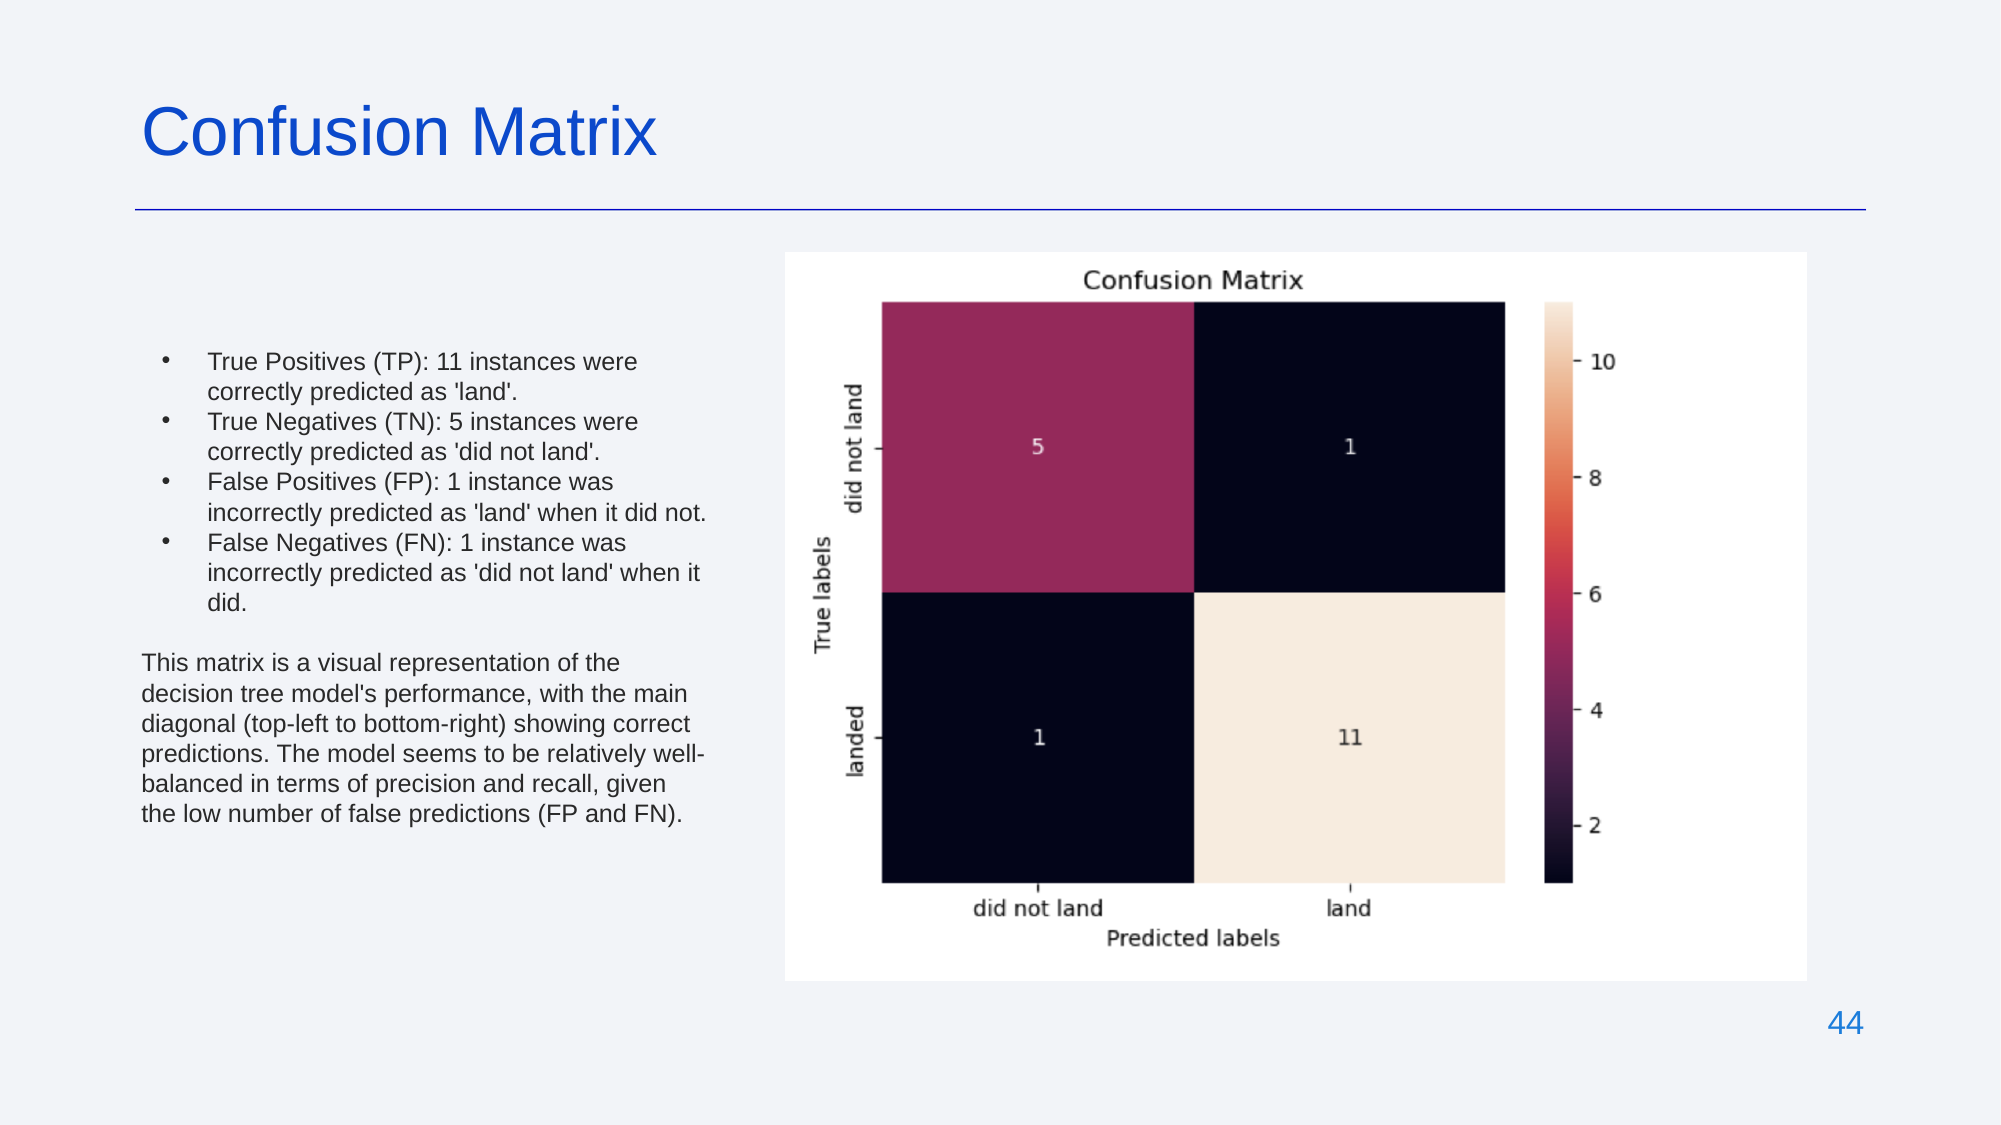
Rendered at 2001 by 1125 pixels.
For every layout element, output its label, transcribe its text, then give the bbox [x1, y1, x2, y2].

list True Positives (TP): 11 instances were correctly predicted as 'land'. True Negatives (TN): 5 instances were correctly predicted as 'did not land'. False Positives (FP): 1 instance was incorrectly predicted as 'land' when it did not. False Negatives (FN): 1 instance was incorrectly predicted as 'did not land' when it did. This matrix is a visual representation of the decision tree model's performance, with the main diagonal (top-left to bottom-right) showing correct predictions. The model seems to be relatively well-balanced in terms of precision and recall, given the low number of false predictions (FP and FN). [126, 337, 723, 877]
picture [0, 0, 2001, 1125]
slide_number ‹#› [1429, 988, 1880, 1055]
text_box Confusion Matrix [126, 88, 1852, 179]
